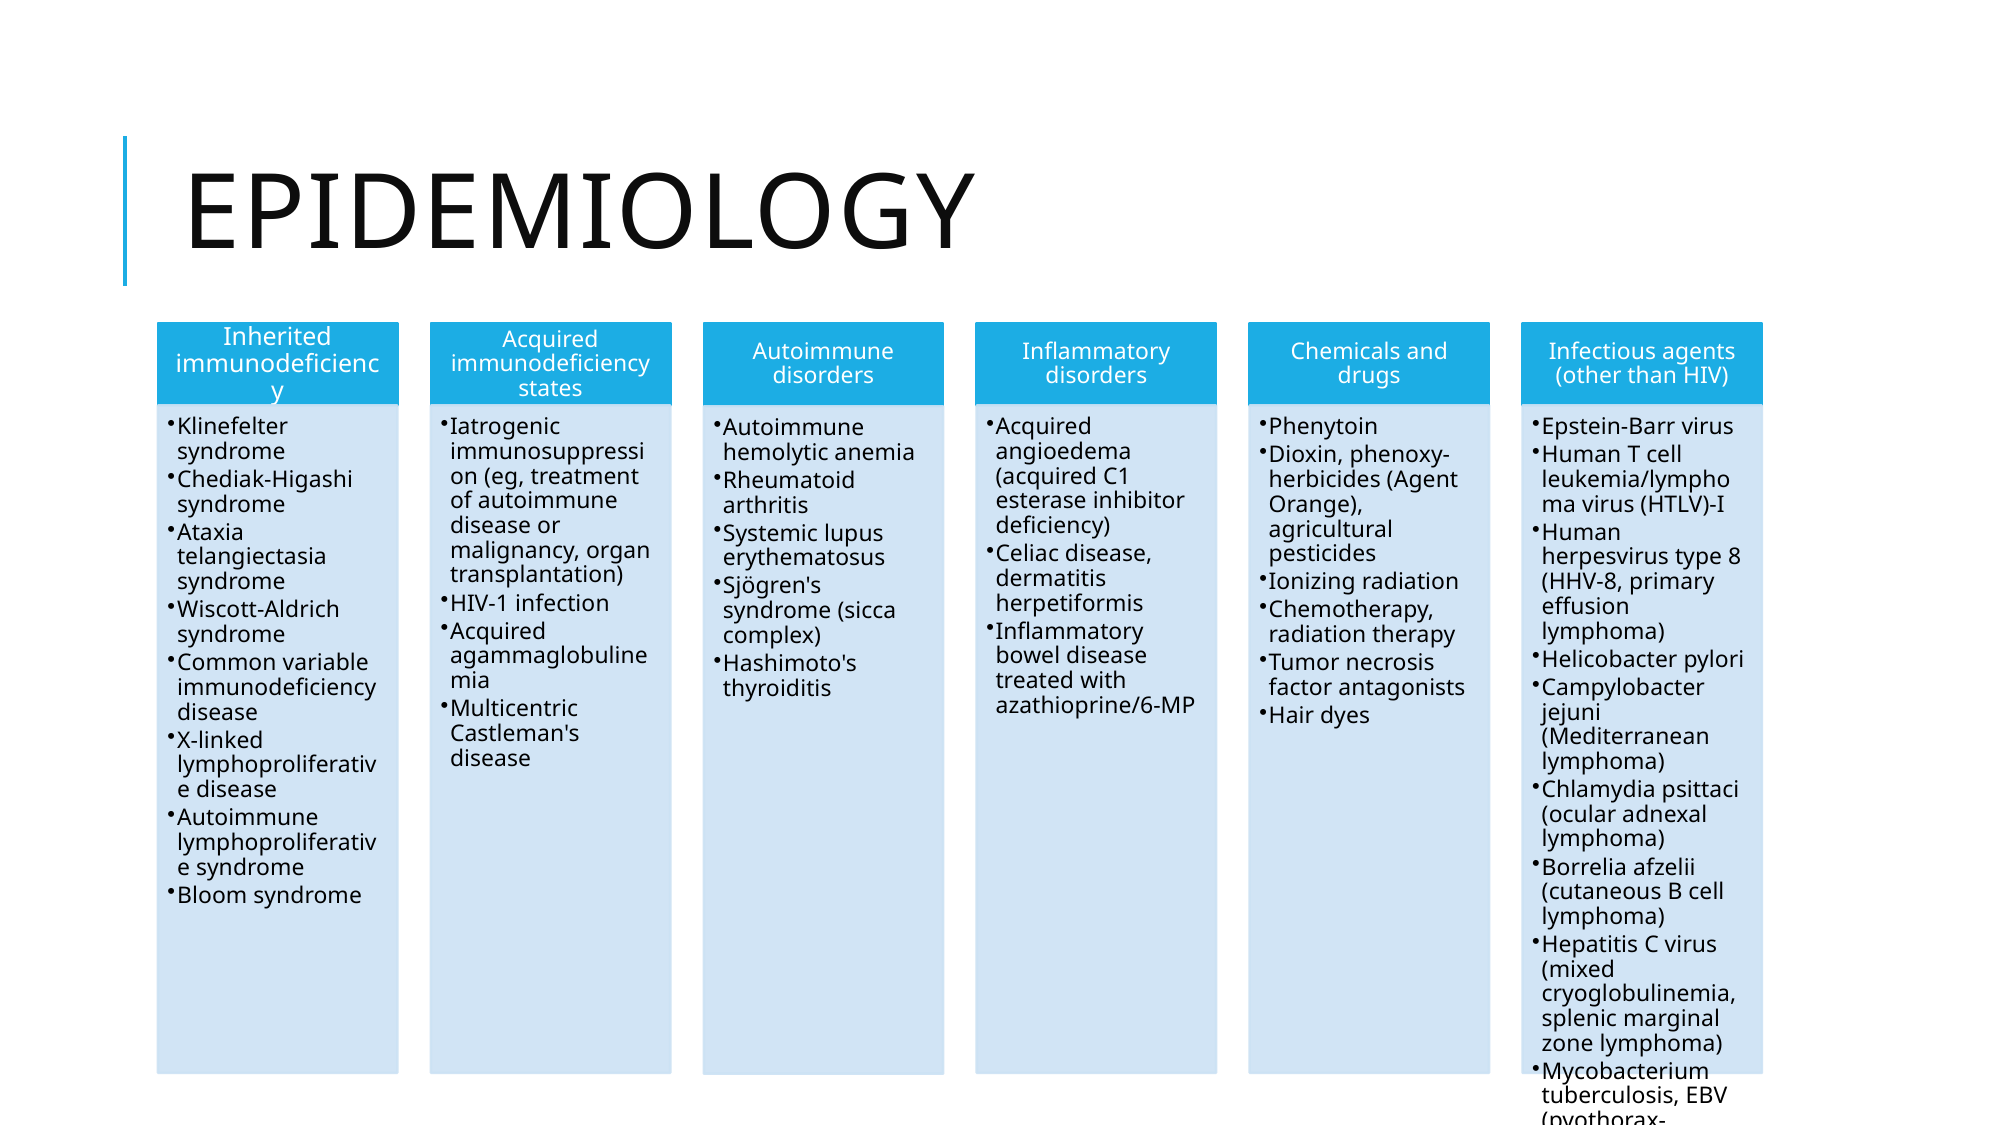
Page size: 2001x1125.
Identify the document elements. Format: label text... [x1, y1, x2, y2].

title epidemiology [168, 96, 1763, 222]
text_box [157, 225, 1763, 1125]
